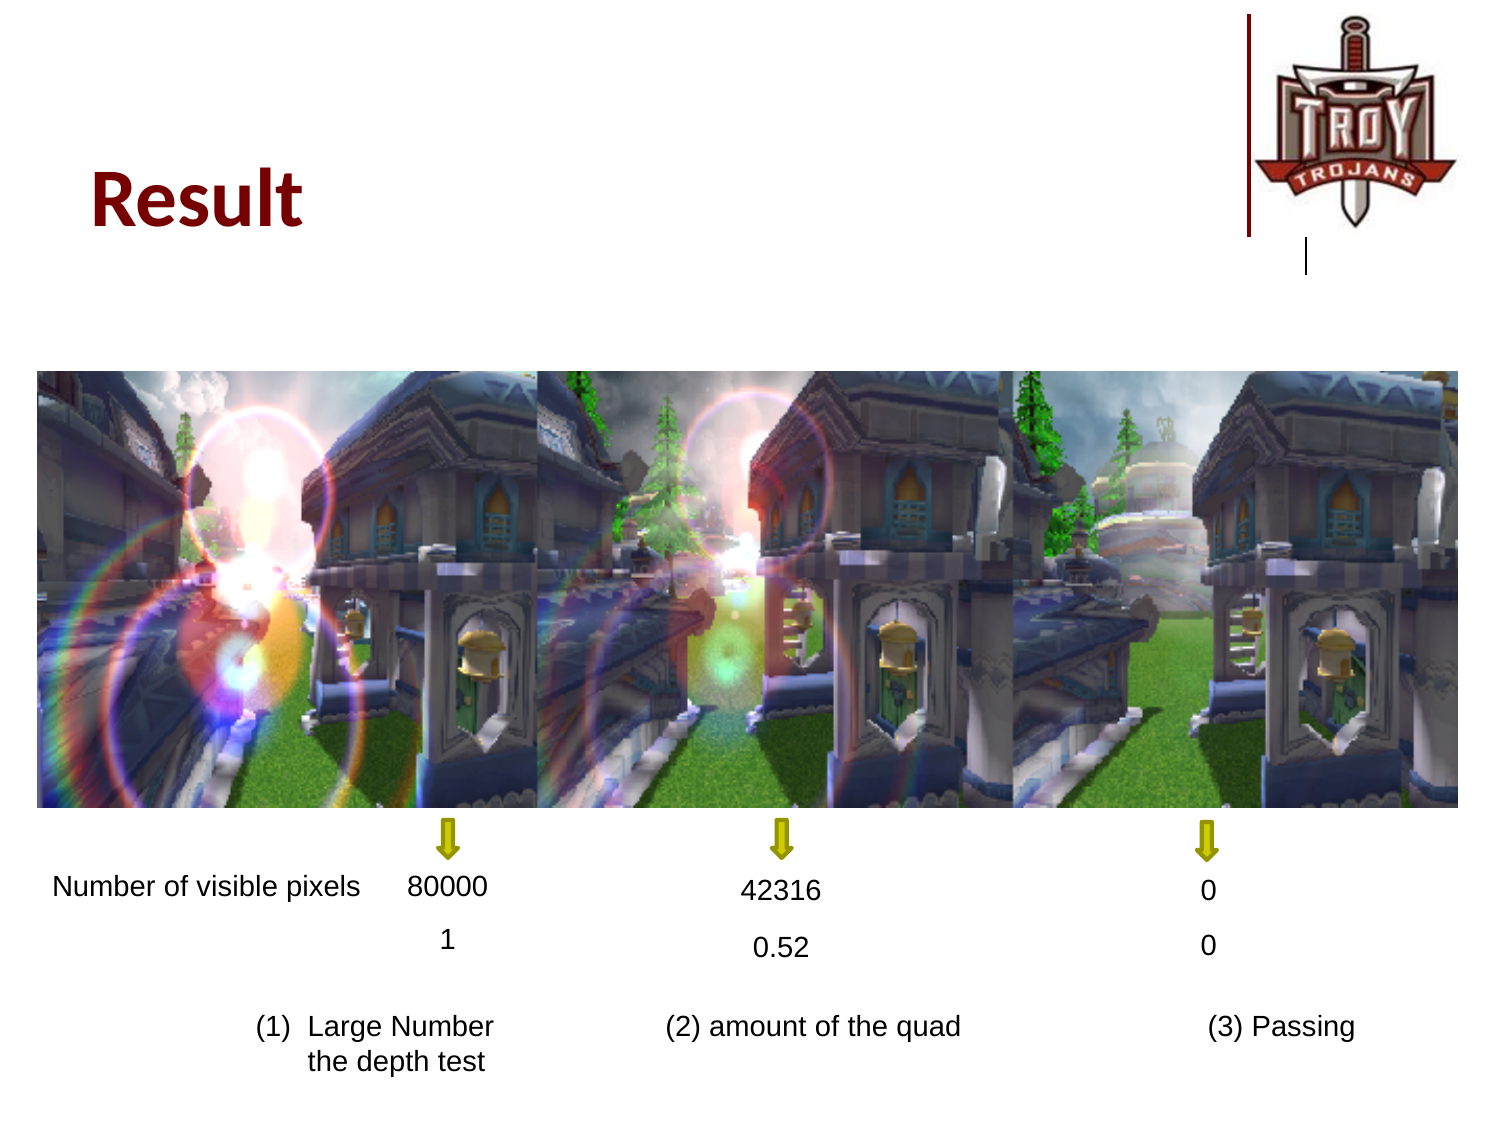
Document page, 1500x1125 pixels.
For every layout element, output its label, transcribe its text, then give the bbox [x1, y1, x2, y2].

text_box [771, 819, 792, 858]
title Result [75, 38, 1313, 251]
picture [36, 371, 1459, 808]
text_box 0 [1185, 863, 1233, 915]
text_box 42316 [725, 863, 838, 915]
text_box 0 [1185, 918, 1233, 969]
text_box Number of visible pixels [37, 860, 378, 911]
text_box 1 [424, 912, 472, 963]
text_box [438, 819, 459, 858]
text_box [1196, 821, 1217, 860]
picture [1248, 13, 1470, 237]
text_box 0.52 [738, 920, 826, 971]
text_box Large Number (2) amount of the quad (3) Passing the depth test [217, 992, 1378, 1097]
text_box 80000 [392, 860, 504, 911]
